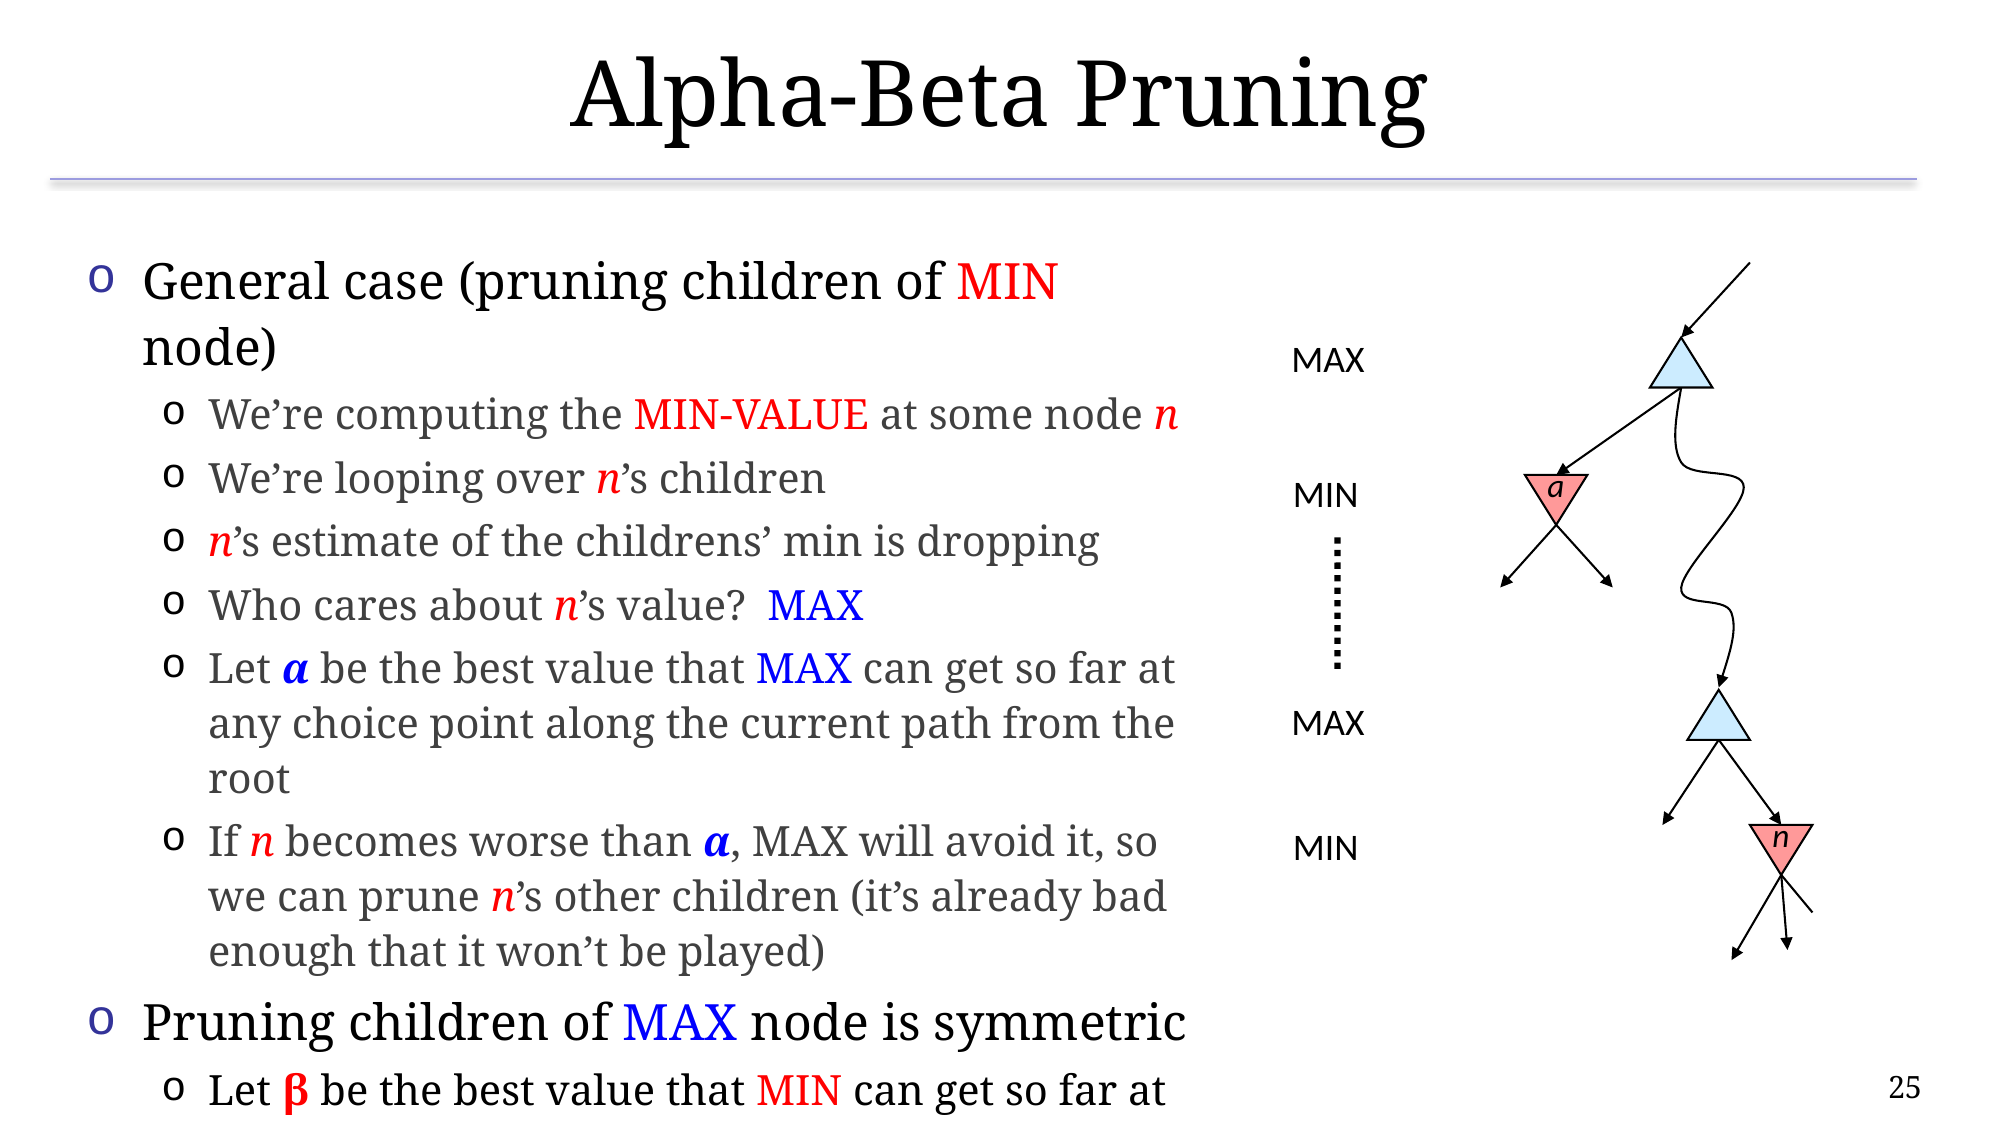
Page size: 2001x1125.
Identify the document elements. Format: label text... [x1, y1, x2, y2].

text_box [1777, 877, 1816, 907]
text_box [1662, 739, 1720, 826]
text_box a [1524, 474, 1582, 523]
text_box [1680, 262, 1751, 338]
text_box [1681, 417, 1744, 688]
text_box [1713, 892, 1800, 943]
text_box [1555, 387, 1682, 476]
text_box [1723, 750, 1793, 814]
title Alpha-Beta Pruning [0, 0, 2000, 184]
text_box MAX [1276, 327, 1380, 388]
text_box n [1749, 824, 1813, 874]
slide_number 25 [1583, 1062, 1934, 1112]
text_box [1651, 344, 1713, 388]
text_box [1557, 524, 1614, 588]
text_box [1746, 909, 1822, 916]
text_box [1499, 524, 1557, 588]
text_box MIN [1278, 815, 1374, 875]
text_box [1688, 689, 1750, 740]
text_box MAX [1276, 690, 1380, 750]
text_box MIN [1278, 462, 1374, 523]
list General case (pruning children of MIN node) We’re computing the MIN-VALUE at some node n We’re looping over n’s children n’s estimate of the childrens’ min is dropping Who cares about n’s value? MAX Let α be the best value that MAX can get so far at any choice point along the current path from the root If n becomes worse than α, MAX will avoid it, so we can prune n’s other children (it’s already bad enough that it won’t be played) Pruning children of MAX node is symmetric Let β be the best value that MIN can get so far at any choice point along the current path from the root [74, 237, 1201, 1125]
